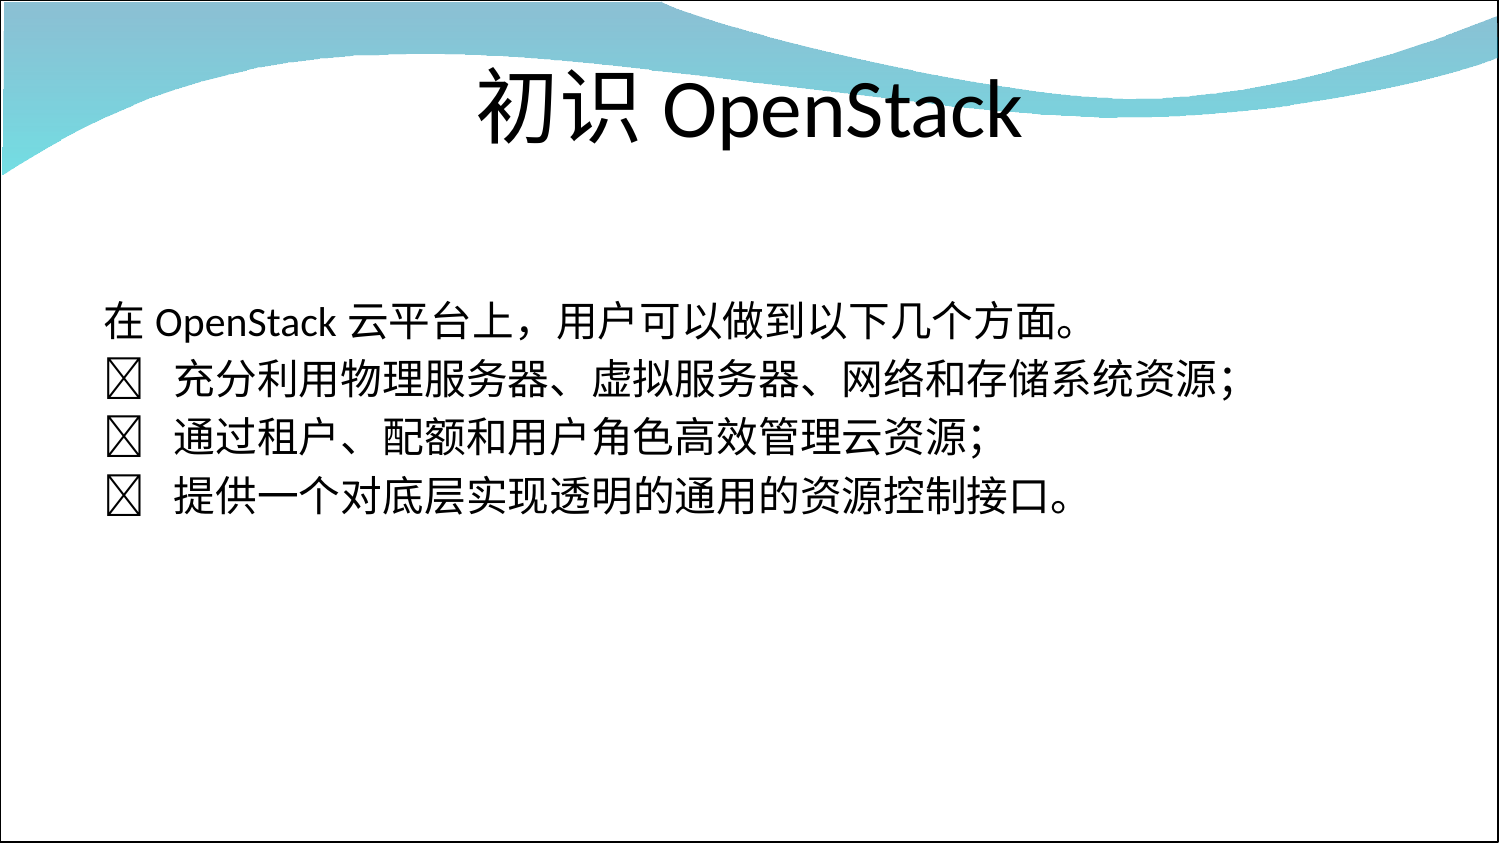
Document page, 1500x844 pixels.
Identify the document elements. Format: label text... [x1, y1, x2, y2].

list 在OpenStack云平台上，用户可以做到以下几个方面。  充分利用物理服务器、虚拟服务器、网络和存储系统资源；  通过租户、配额和用户角色高效管理云资源；  提供一个对底层实现透明的通用的资源控制接口。 [88, 286, 1439, 670]
title 初识OpenStack [75, 33, 1425, 175]
